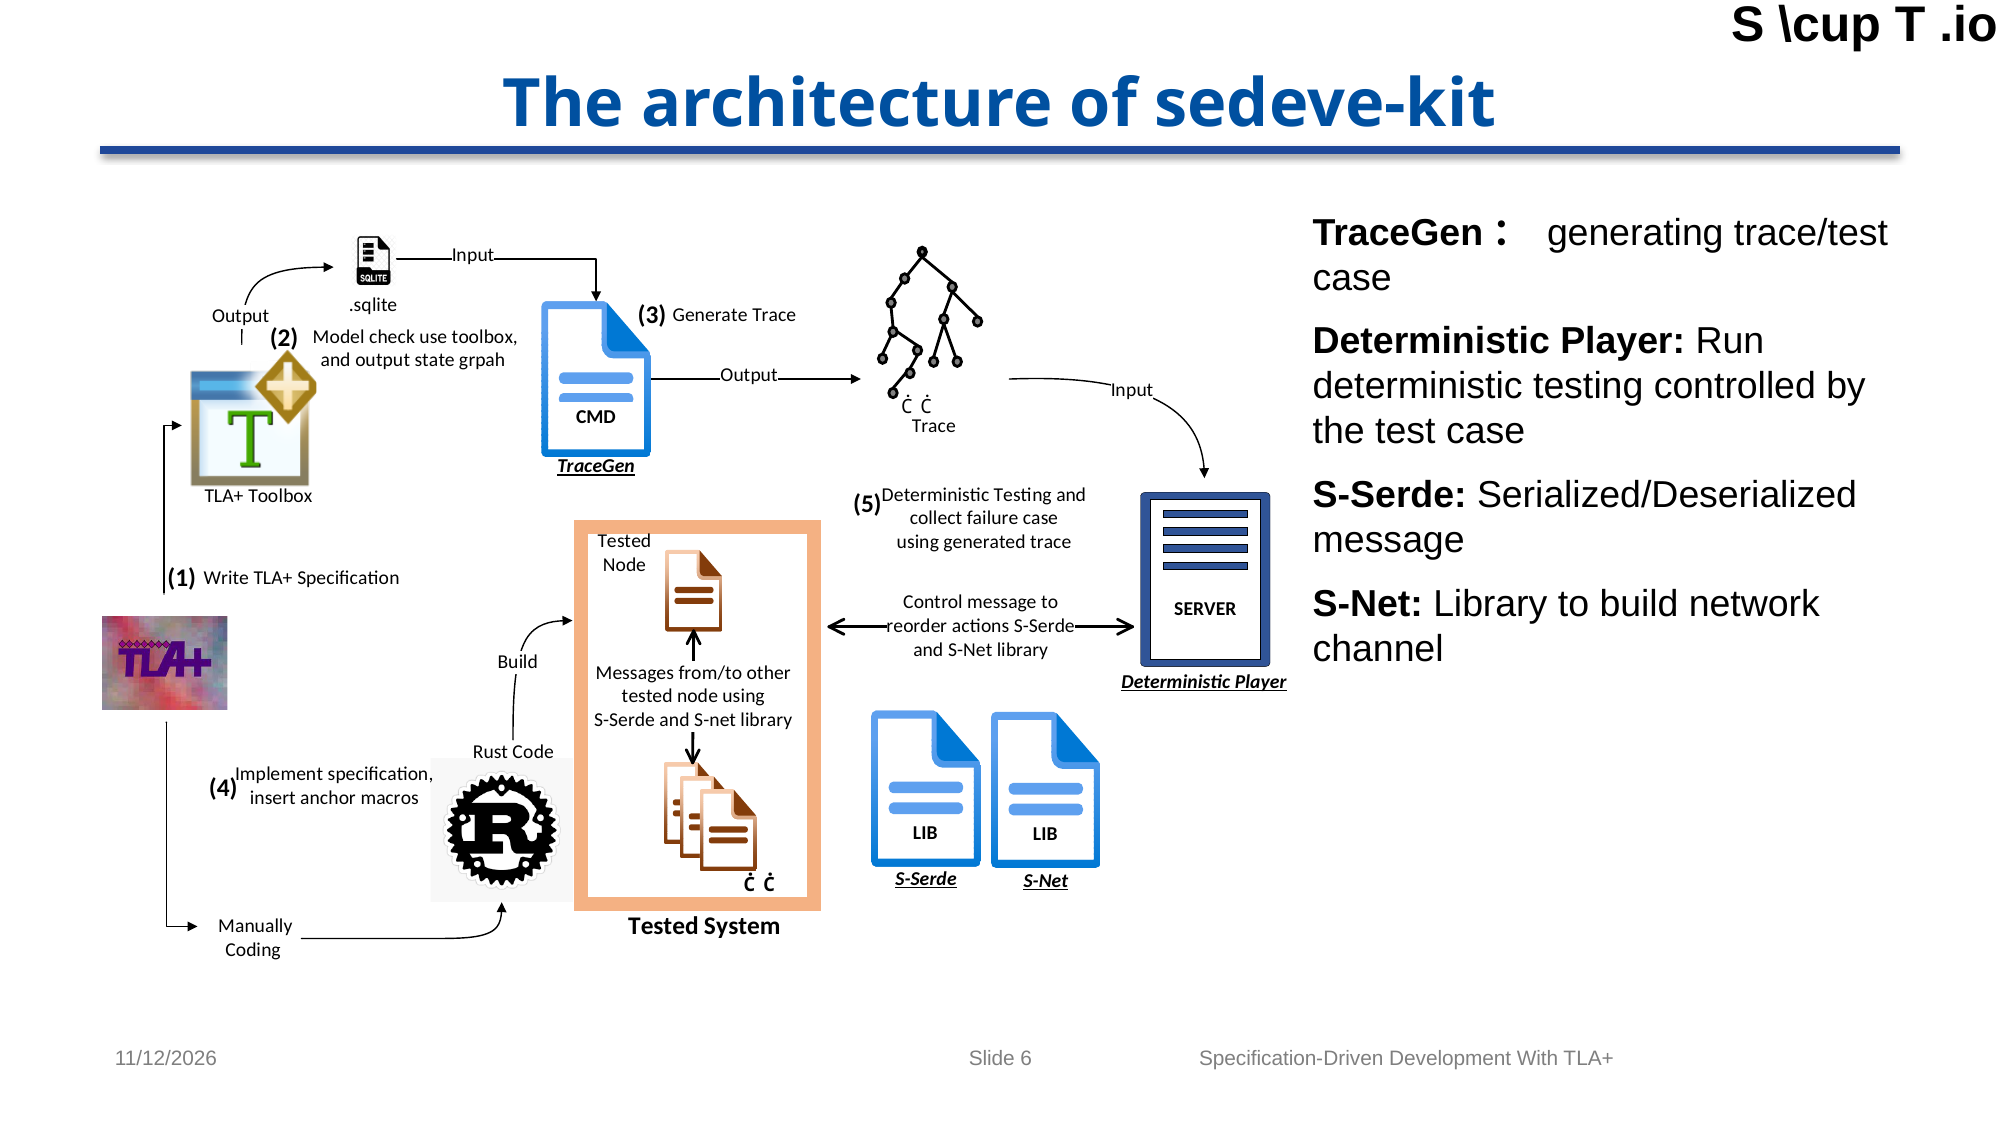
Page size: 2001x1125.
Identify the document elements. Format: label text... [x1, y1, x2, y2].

slide_number Slide 6 [926, 1037, 1047, 1103]
list TraceGen： generating trace/test case Deterministic Player: Run deterministic testing controlled by the test case S-Serde: Serialized/Deserialized message S-Net: Library to build network channel [1297, 200, 1937, 691]
title The architecture of sedeve-kit [99, 50, 1900, 150]
footer Specification-Driven Development With TLA+ [1165, 1037, 1648, 1103]
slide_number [99, 1037, 567, 1103]
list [99, 232, 1298, 973]
